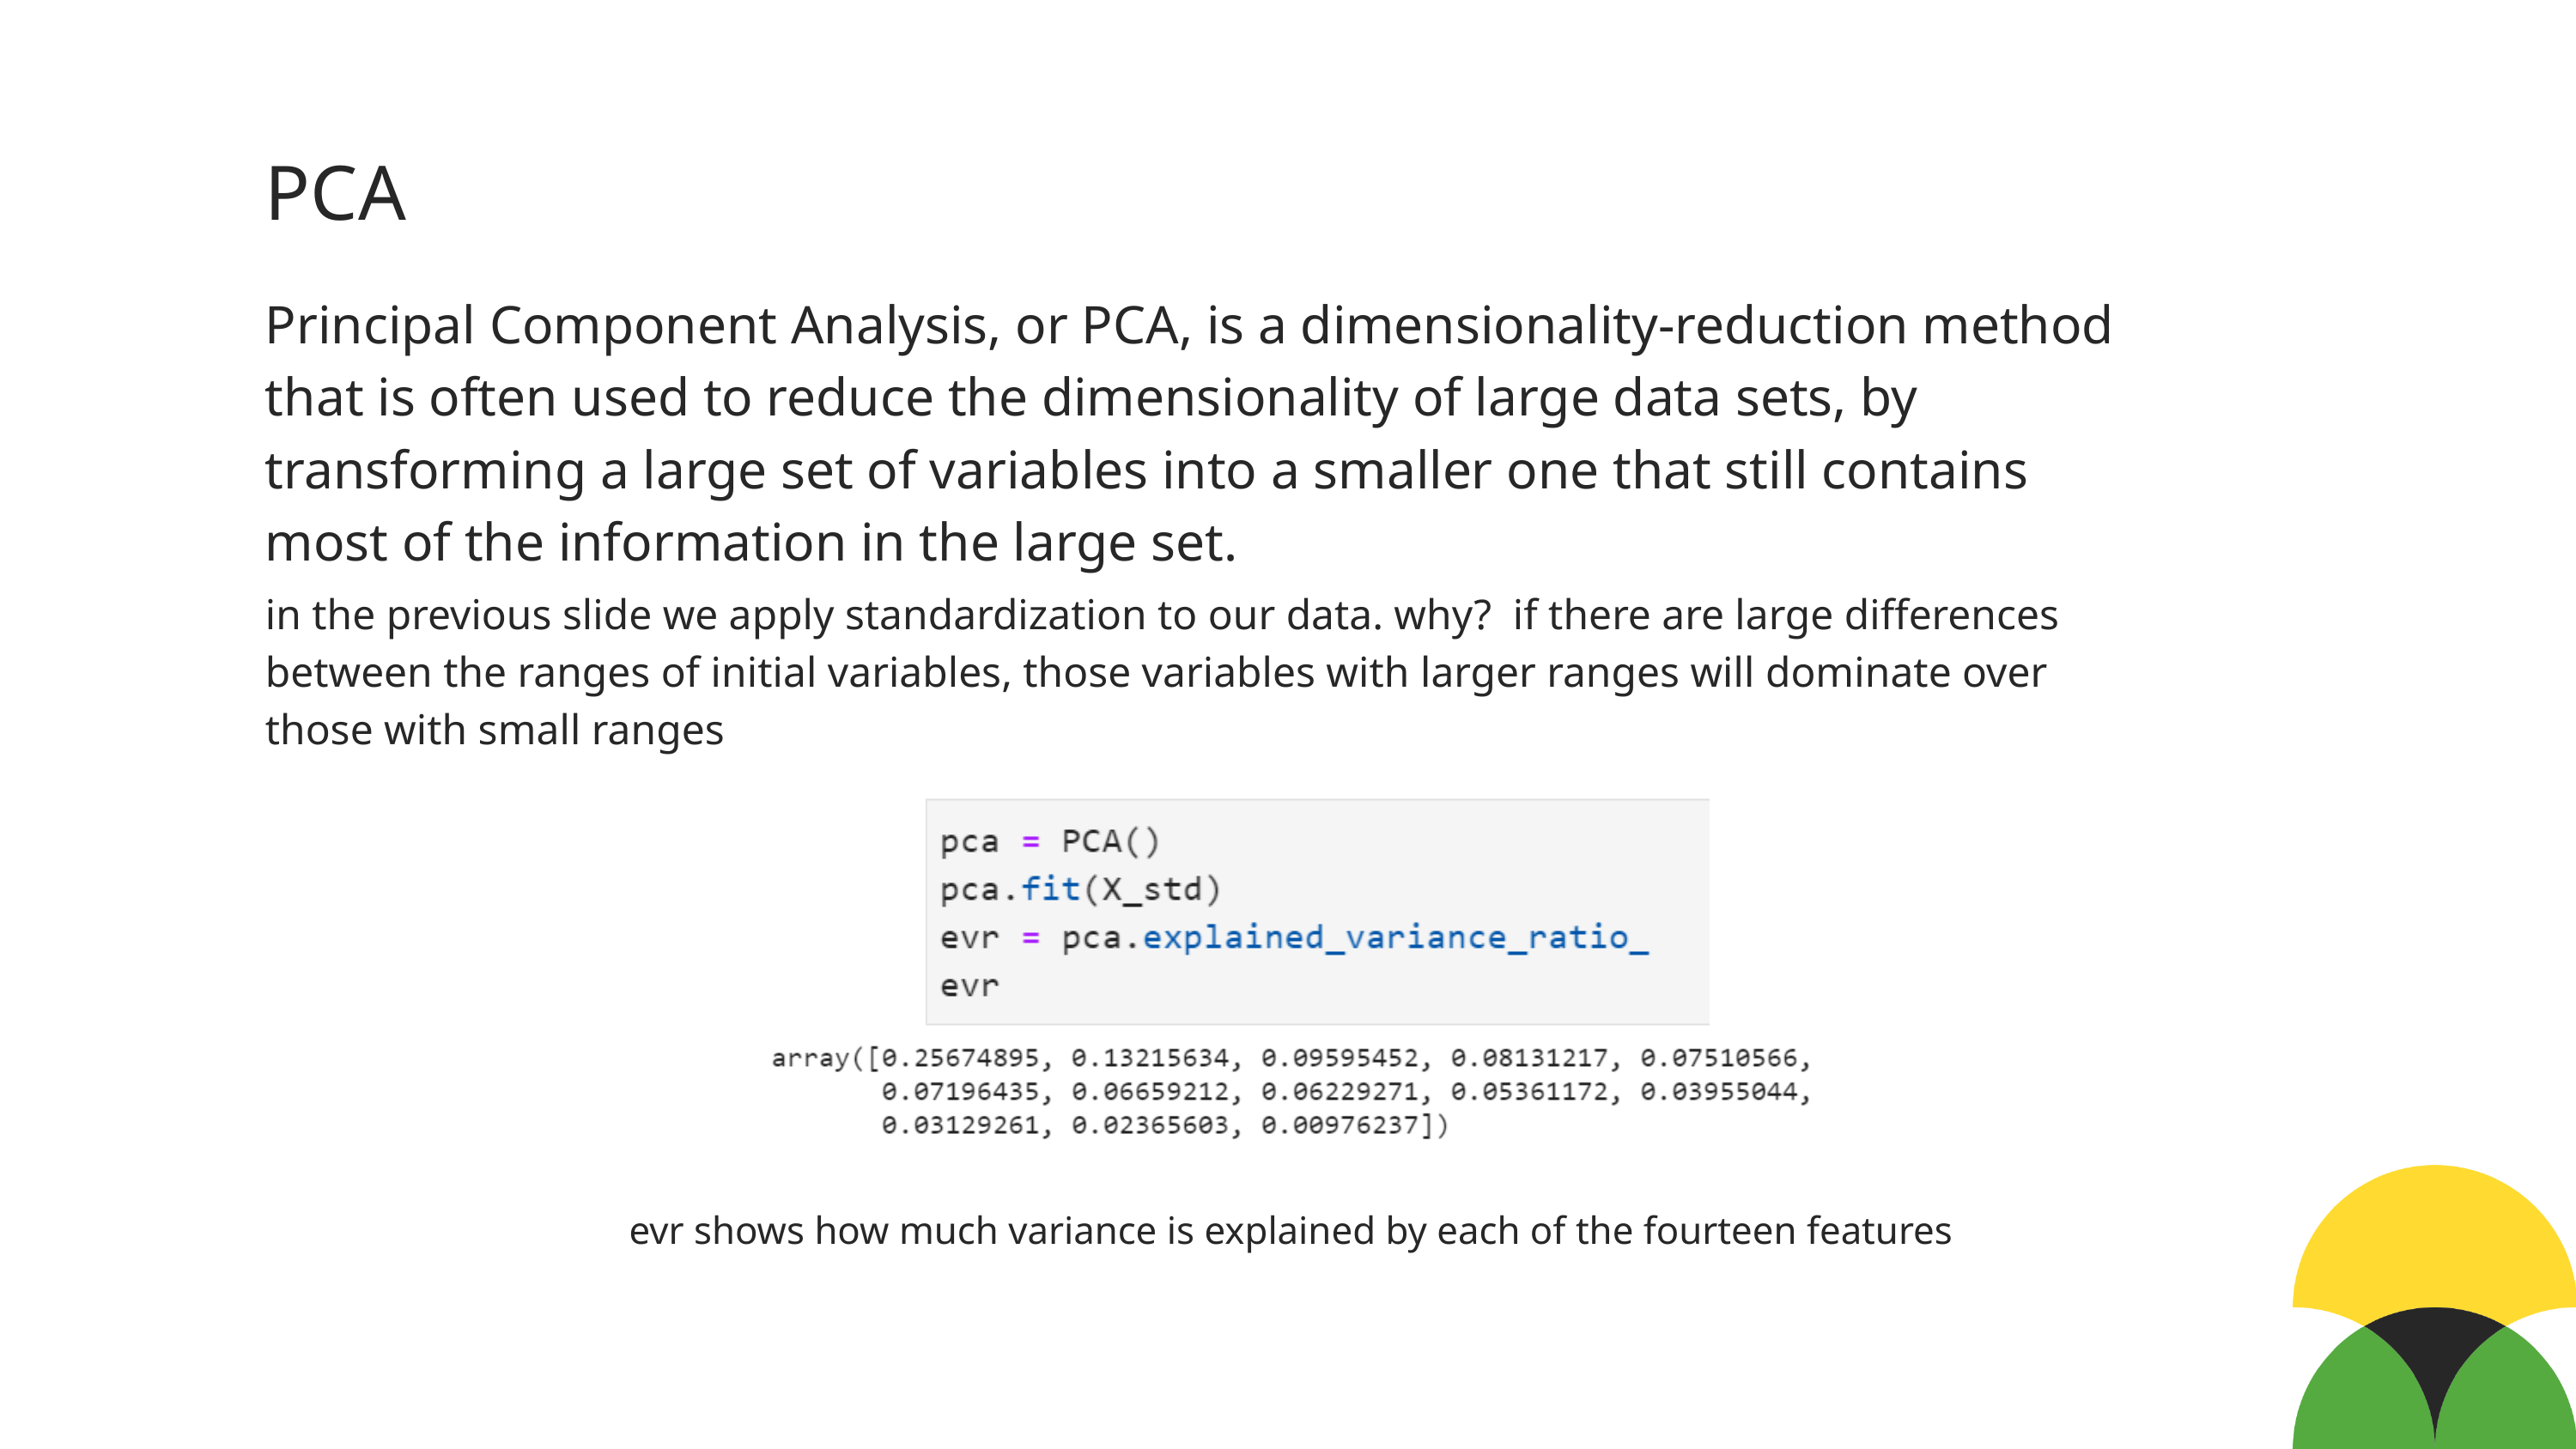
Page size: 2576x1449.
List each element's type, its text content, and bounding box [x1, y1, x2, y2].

text_box PCA [265, 144, 1588, 235]
picture [754, 793, 1822, 1143]
text_box in the previous slide we apply standardization to our data. why? if there are large differences between the ranges of initial variables, those variables with larger ranges will dominate over those with small ranges [265, 579, 2126, 753]
picture [2293, 1165, 2576, 1449]
text_box Principal Component Analysis, or PCA, is a dimensionality-reduction method that is often used to reduce the dimensionality of large data sets, by transforming a large set of variables into a smaller one that still contains most of the information in the large set. [265, 281, 2126, 572]
text_box evr shows how much variance is explained by each of the fourteen features [629, 1199, 2288, 1305]
